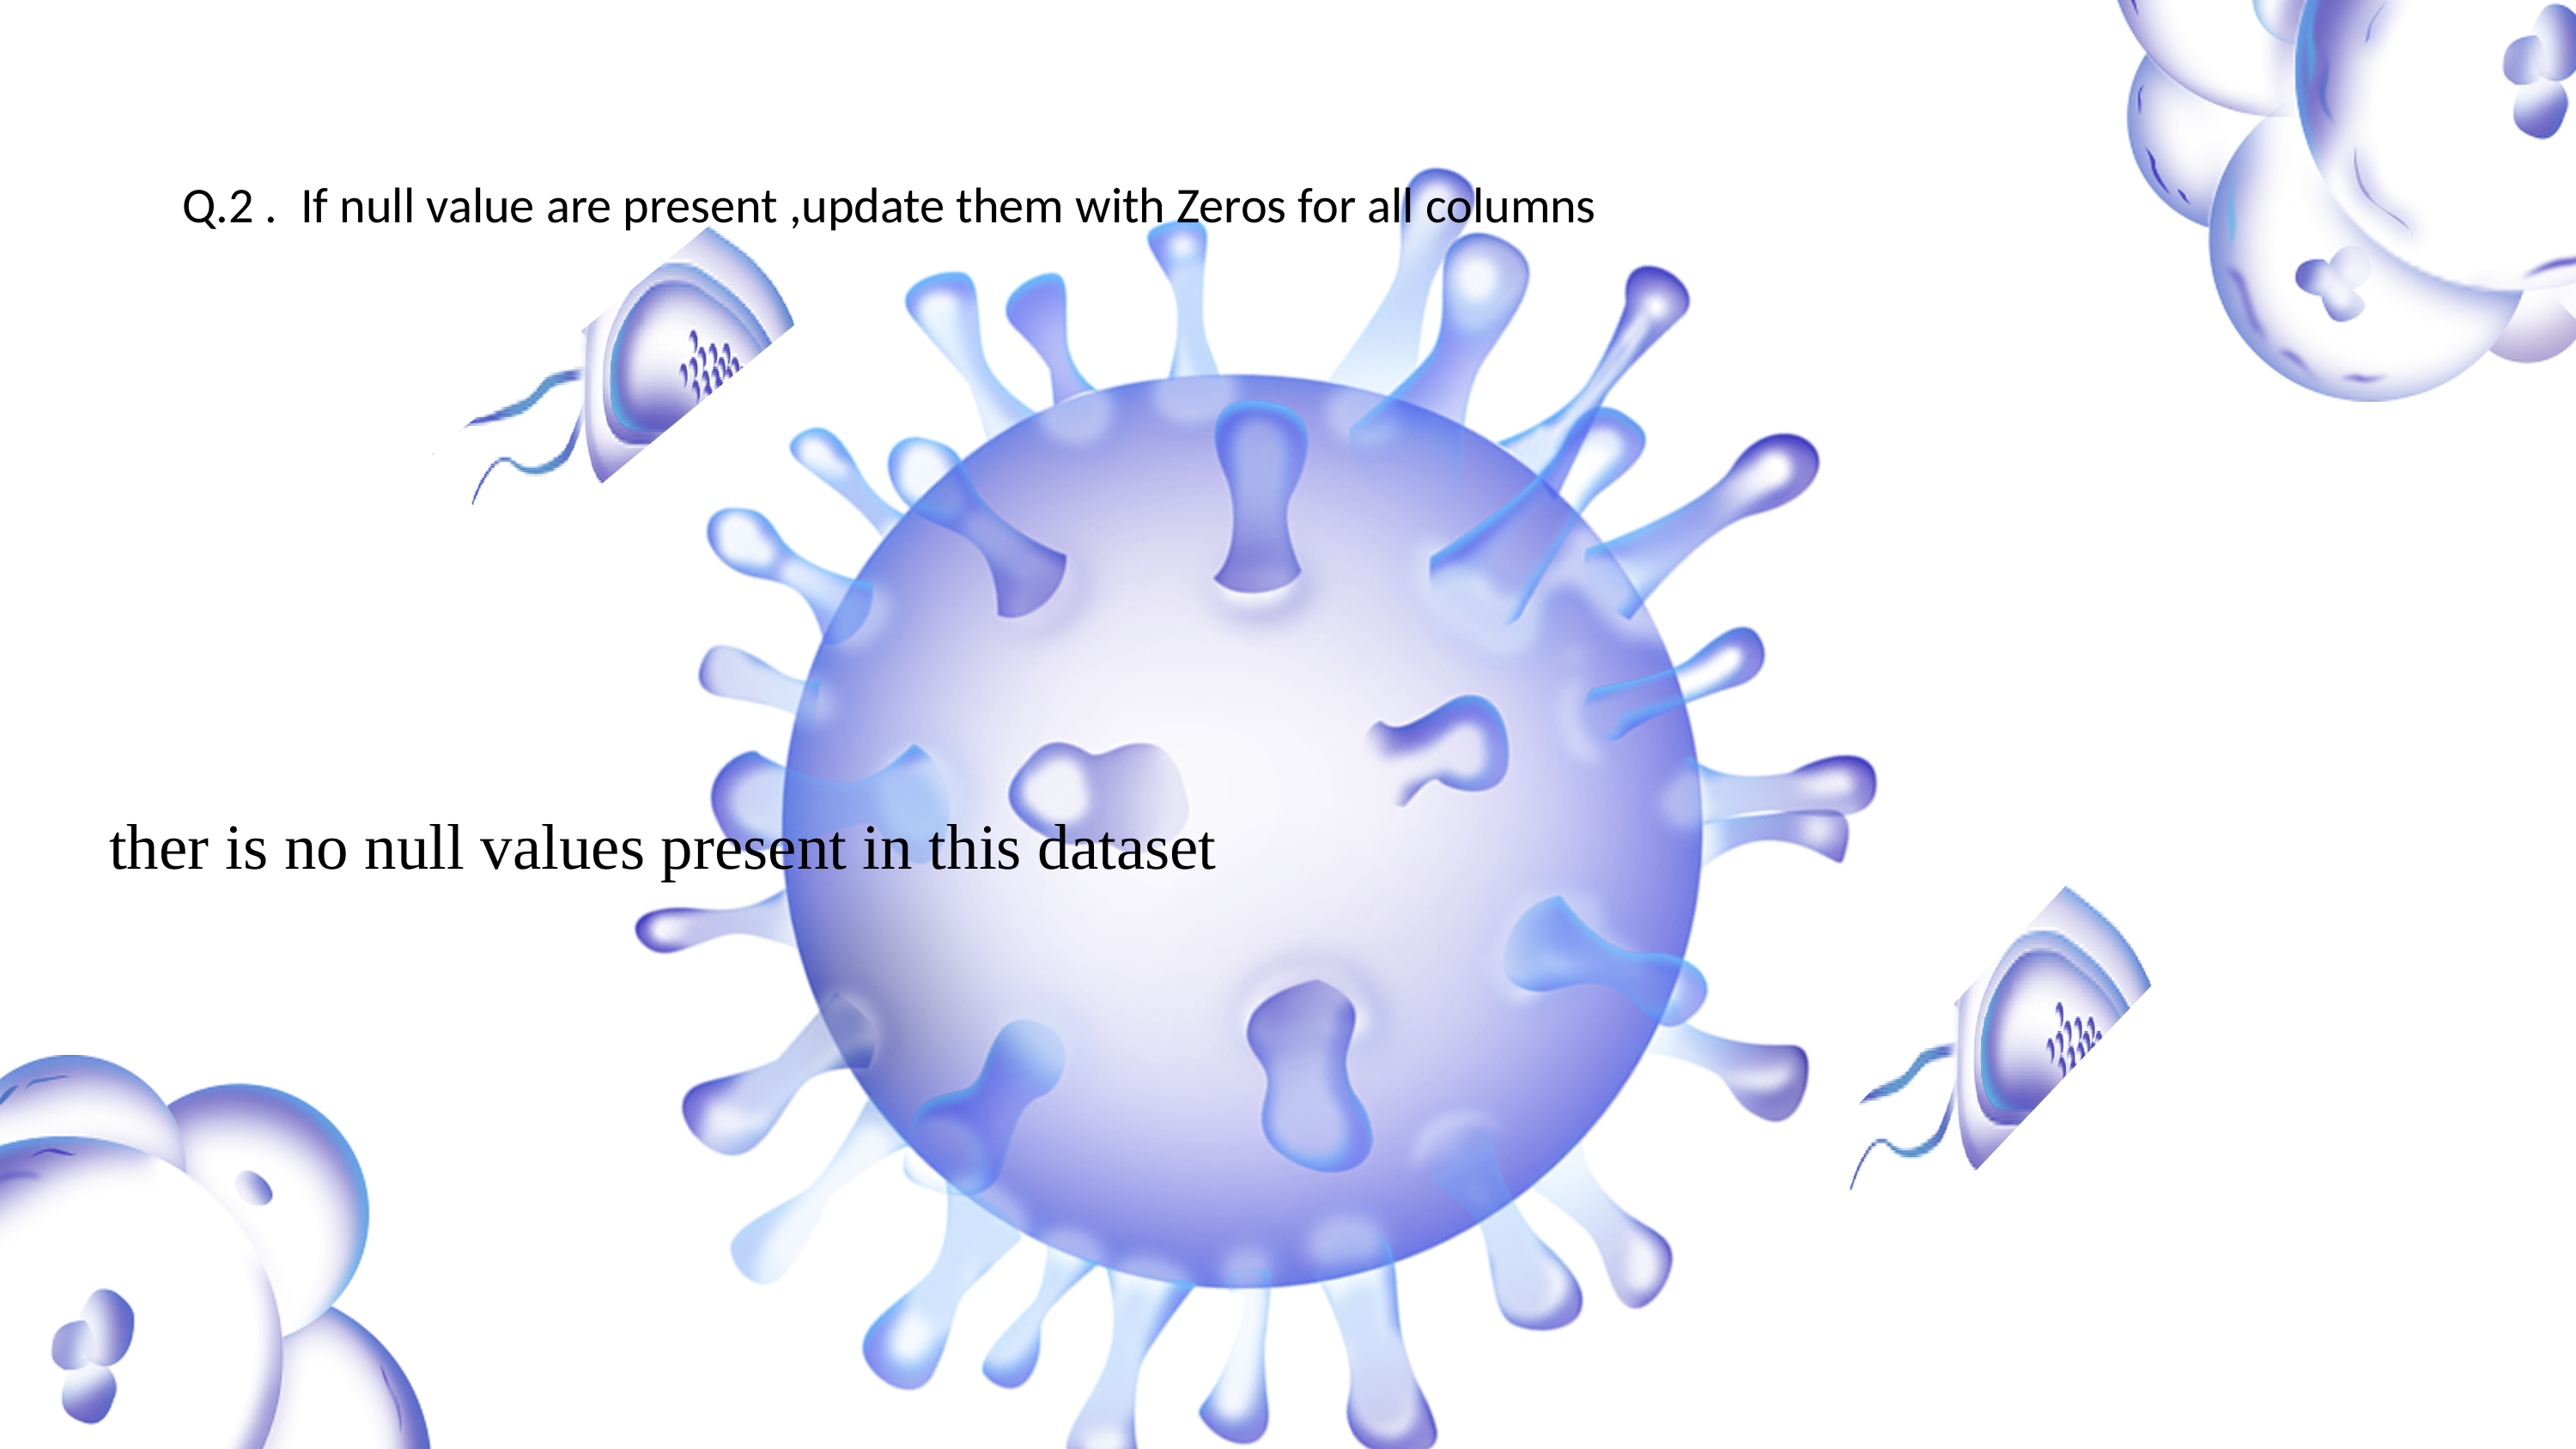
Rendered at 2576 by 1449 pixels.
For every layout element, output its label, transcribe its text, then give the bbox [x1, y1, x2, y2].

text_box [2108, 0, 2576, 402]
text_box Q.2 . If null value are present ,update them with Zeros for all columns [169, 166, 1610, 239]
text_box h zero for all column [0, 0, 1722, 270]
text_box ther is no null values present in this dataset [96, 797, 1234, 888]
text_box [633, 166, 1879, 1449]
text_box [431, 239, 820, 555]
text_box [0, 1055, 432, 1449]
text_box [1879, 867, 2179, 1244]
